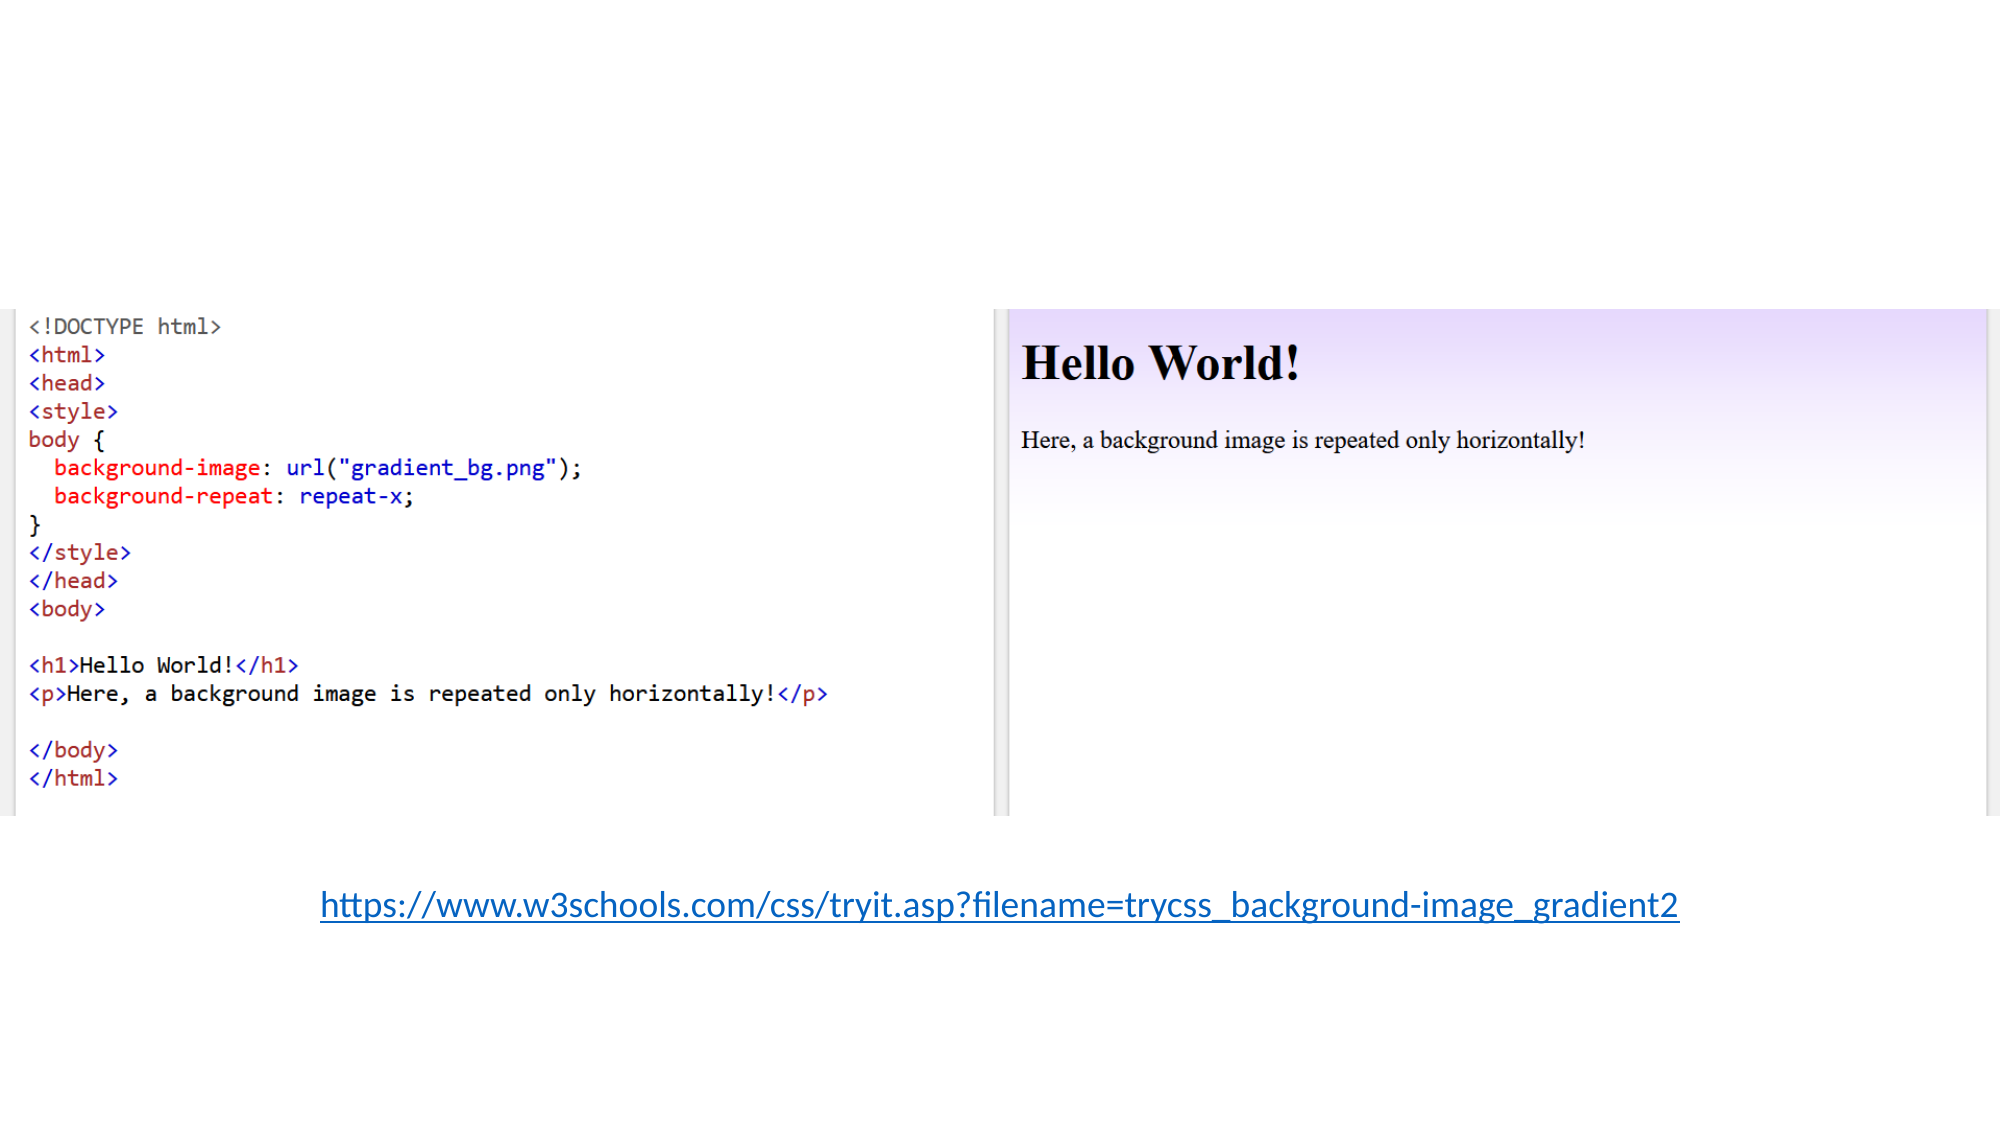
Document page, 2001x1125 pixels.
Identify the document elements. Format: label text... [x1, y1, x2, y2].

text_box https://www.w3schools.com/css/tryit.asp?filename=trycss_background-image_gradient2 [194, 873, 1806, 978]
picture [0, 309, 2000, 816]
